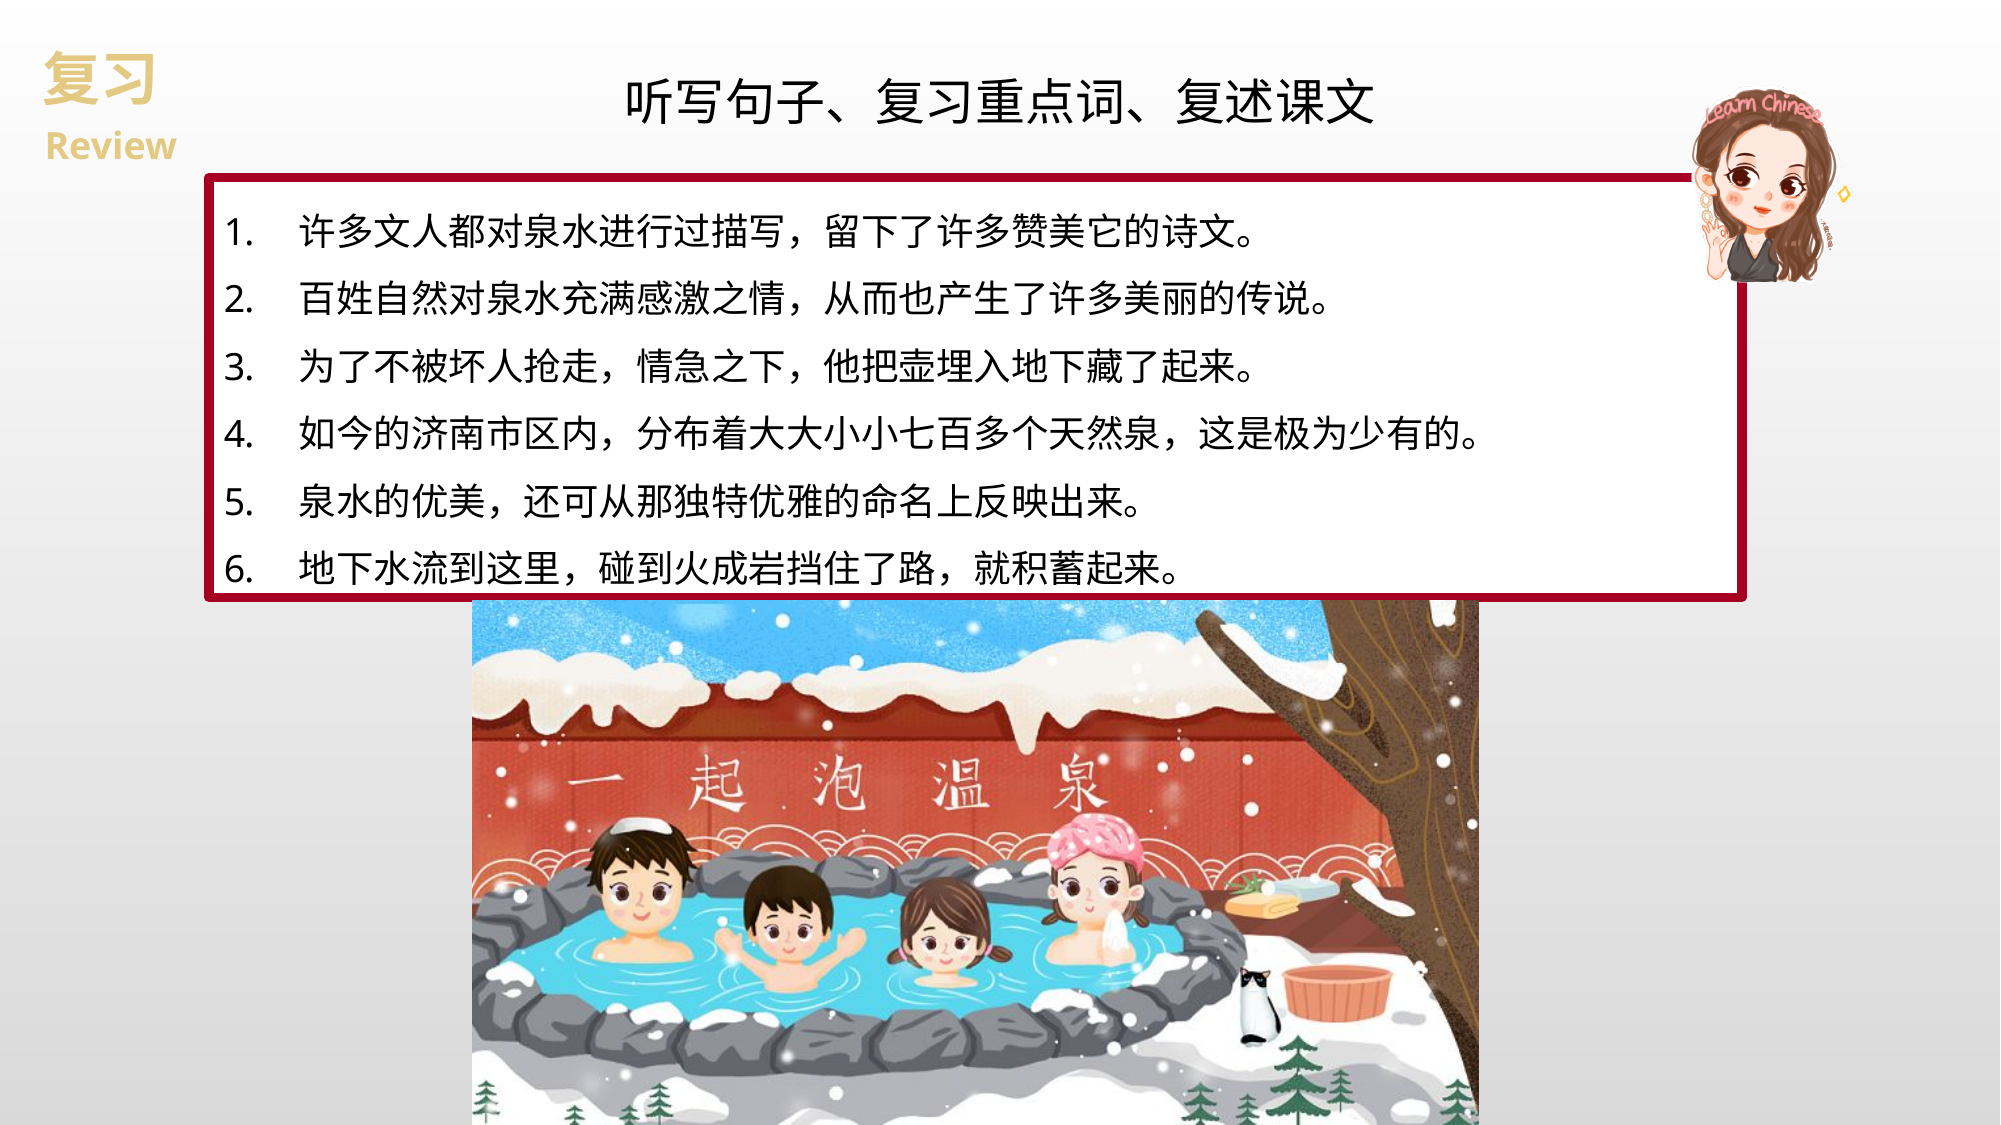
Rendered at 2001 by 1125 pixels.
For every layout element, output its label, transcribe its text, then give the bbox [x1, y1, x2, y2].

picture [472, 600, 1479, 1125]
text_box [208, 58, 1897, 594]
text_box Review [29, 115, 192, 175]
text_box 复习 [27, 35, 175, 120]
